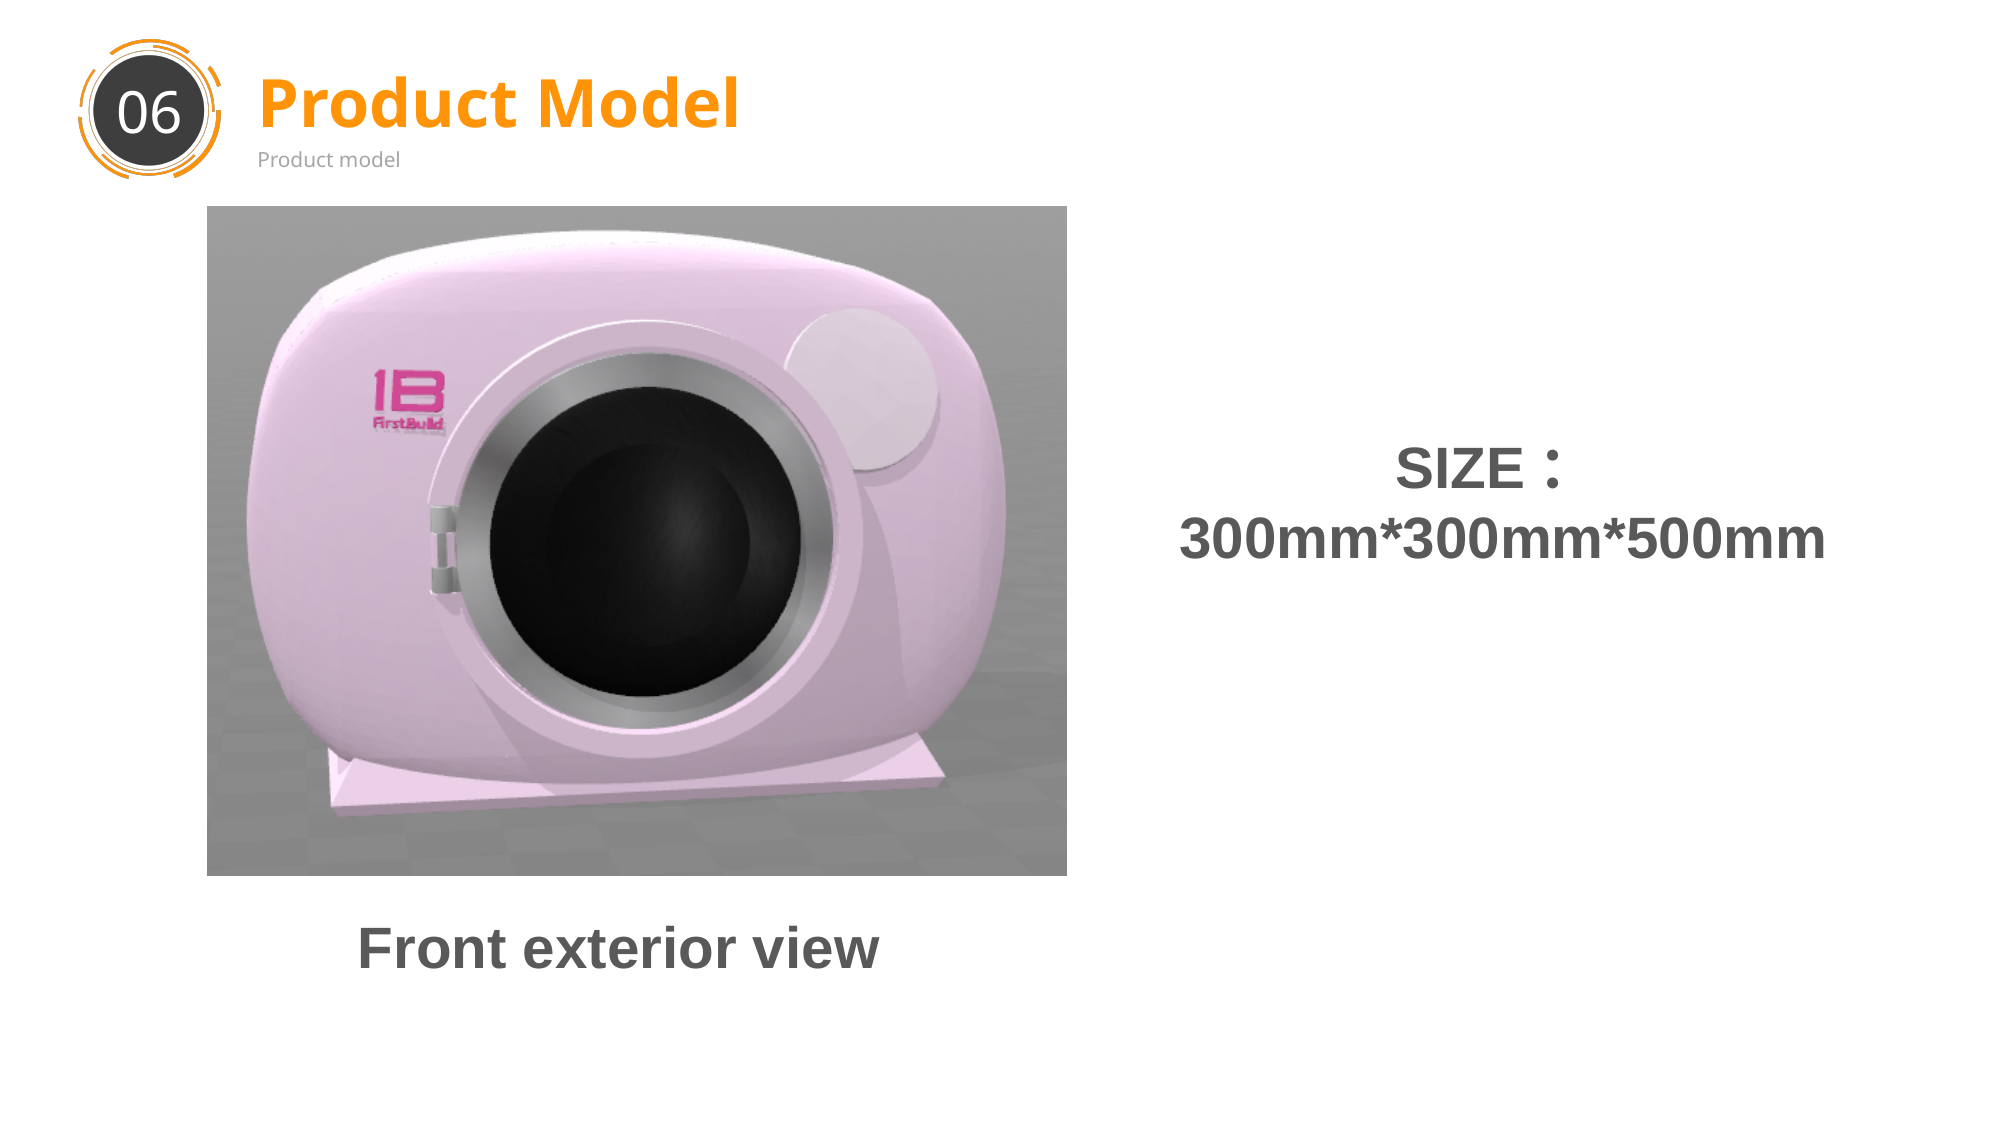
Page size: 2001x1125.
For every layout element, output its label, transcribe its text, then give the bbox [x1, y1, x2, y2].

text_box Front exterior view [306, 903, 932, 988]
text_box SIZE：300mm*300mm*500mm [1115, 423, 1892, 578]
picture [207, 206, 1067, 876]
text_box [78, 39, 1151, 181]
